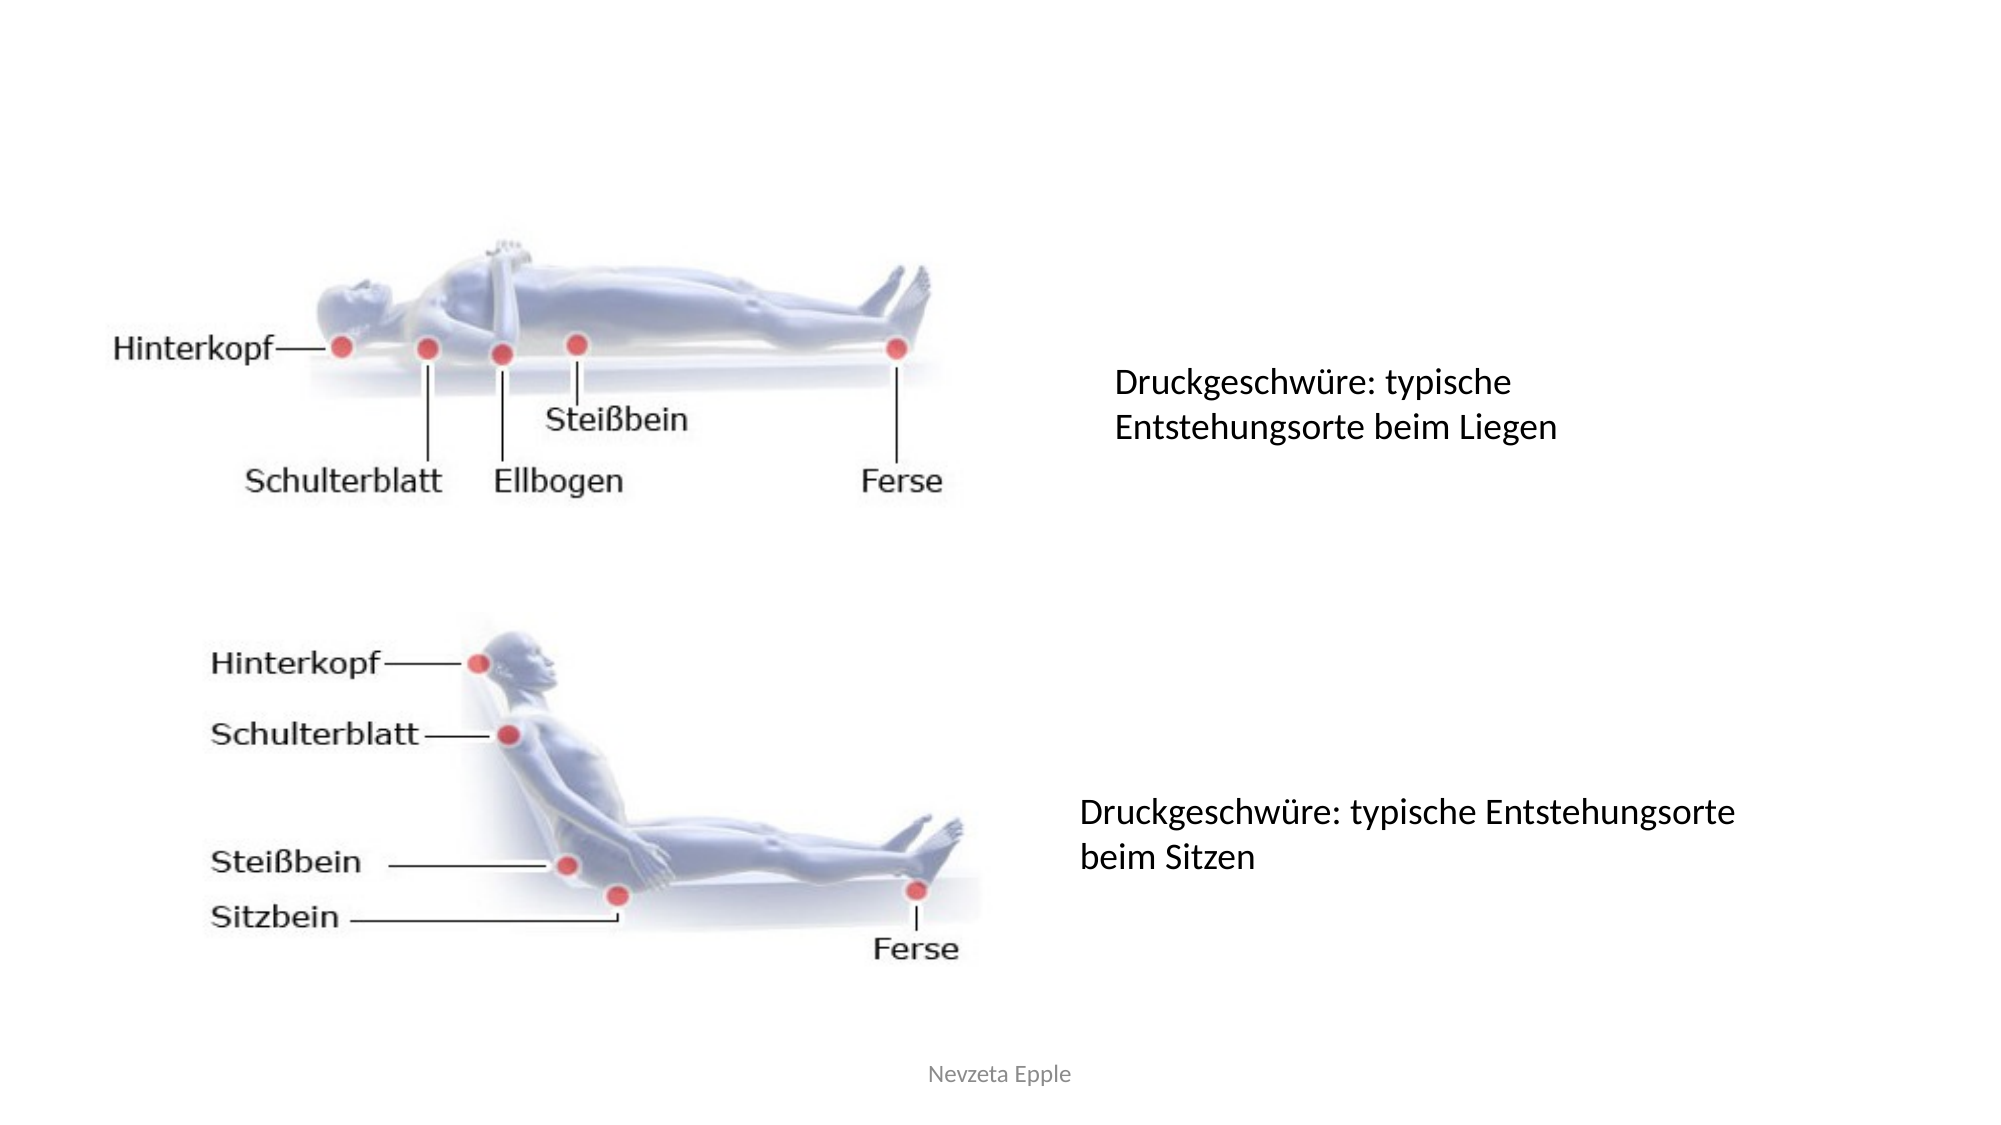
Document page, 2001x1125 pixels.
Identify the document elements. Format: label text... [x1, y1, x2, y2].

picture [59, 170, 1034, 554]
text_box Druckgeschwüre: typische Entstehungsorte beim Sitzen [1065, 779, 1805, 885]
footer Nevzeta Epple [662, 1042, 1338, 1103]
picture [171, 612, 1016, 989]
text_box Druckgeschwüre: typische Entstehungsorte beim Liegen [1100, 349, 1650, 455]
